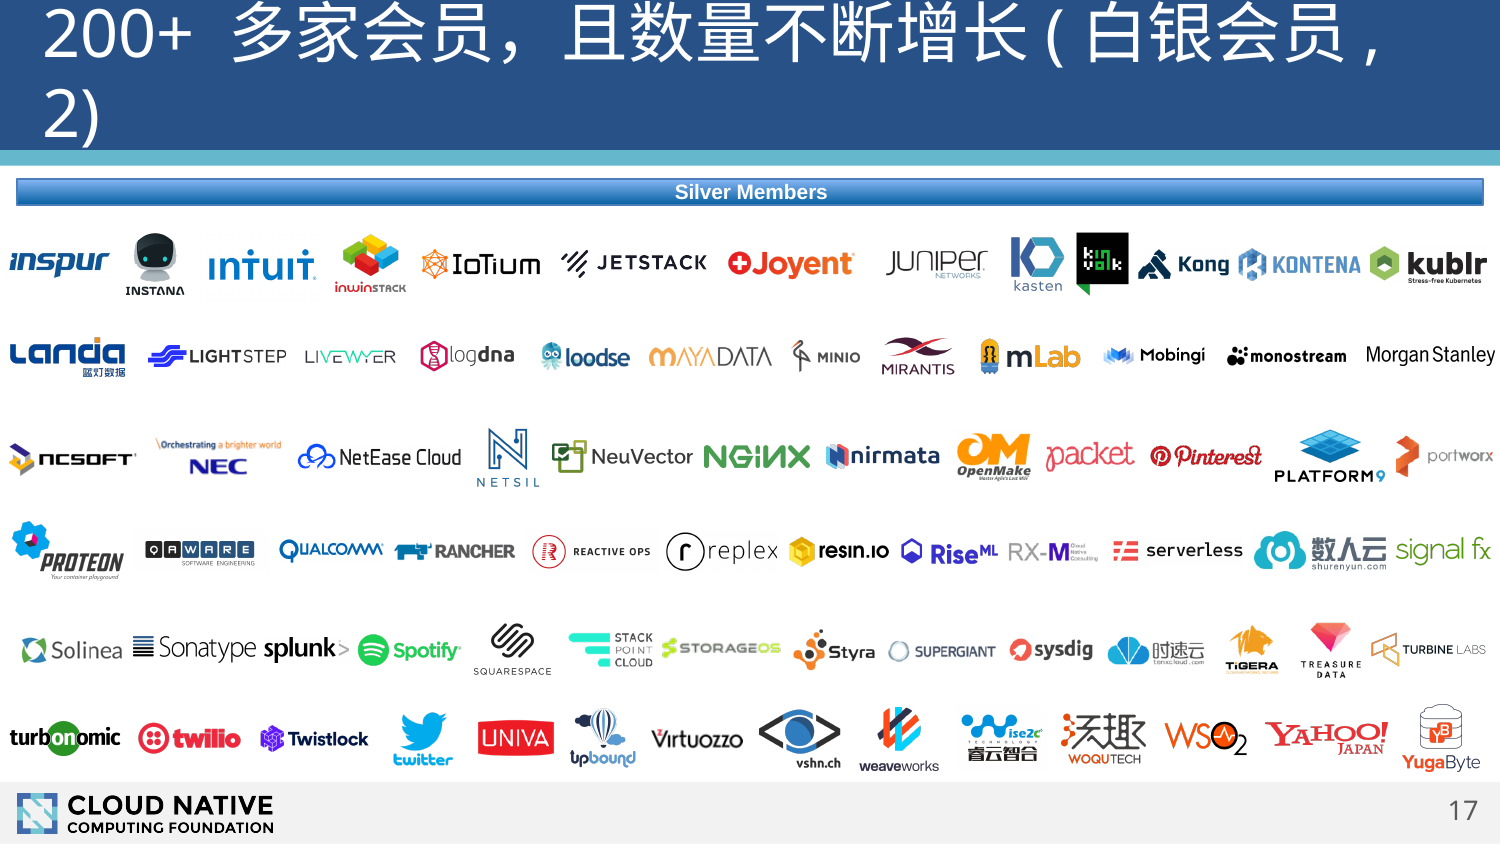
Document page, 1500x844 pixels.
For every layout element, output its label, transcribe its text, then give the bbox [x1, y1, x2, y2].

picture [419, 249, 551, 280]
picture [955, 705, 1047, 772]
picture [469, 617, 560, 682]
picture [856, 706, 941, 771]
picture [568, 708, 638, 769]
picture [757, 707, 842, 770]
picture [393, 530, 517, 572]
picture [1159, 718, 1252, 759]
picture [1217, 624, 1287, 676]
picture [552, 440, 693, 473]
picture [9, 721, 121, 756]
picture [1007, 234, 1067, 295]
picture [12, 521, 25, 534]
title 200+ 多家会员，且数量不断增长(白银会员, 2) [26, 15, 1464, 127]
picture [356, 633, 462, 666]
picture [791, 620, 876, 679]
picture [415, 337, 521, 376]
picture [1100, 342, 1206, 370]
picture [384, 709, 463, 768]
picture [976, 335, 1082, 377]
picture [1060, 713, 1146, 764]
picture [135, 720, 245, 756]
picture [660, 632, 784, 668]
picture [304, 328, 397, 385]
picture [704, 445, 810, 468]
picture [879, 324, 958, 388]
picture [472, 422, 542, 490]
picture [121, 226, 190, 303]
picture [649, 346, 773, 366]
picture [717, 238, 866, 291]
picture [883, 628, 1000, 672]
picture [651, 710, 743, 767]
picture [1075, 232, 1129, 297]
picture [12, 521, 124, 582]
picture [8, 433, 137, 480]
picture [791, 340, 861, 372]
picture [1370, 631, 1487, 668]
picture [820, 443, 944, 469]
picture [1367, 346, 1496, 366]
picture [25, 534, 37, 546]
text_box Silver Members [554, 171, 949, 213]
picture [148, 345, 286, 367]
picture [148, 432, 286, 480]
picture [1044, 428, 1136, 485]
picture [955, 429, 1033, 484]
picture [279, 539, 385, 564]
picture [17, 793, 273, 834]
picture [1294, 620, 1363, 680]
picture [199, 227, 322, 301]
picture [1265, 722, 1388, 755]
picture [331, 227, 410, 302]
picture [1402, 704, 1481, 773]
picture [1394, 536, 1492, 567]
picture [133, 636, 257, 663]
picture [6, 334, 129, 378]
picture [1007, 532, 1099, 571]
picture [1100, 620, 1210, 680]
picture [132, 529, 270, 574]
picture [1107, 537, 1245, 566]
picture [786, 535, 892, 568]
picture [264, 636, 349, 663]
picture [539, 342, 631, 370]
picture [16, 630, 126, 670]
picture [6, 249, 112, 279]
picture [1007, 623, 1093, 676]
slide_number 17 [1403, 779, 1494, 844]
picture [1395, 426, 1493, 486]
picture [875, 243, 998, 285]
picture [1147, 432, 1264, 480]
picture [476, 714, 555, 763]
picture [1238, 244, 1361, 284]
picture [296, 443, 461, 470]
picture [1225, 345, 1348, 367]
picture [258, 704, 371, 773]
text_box [949, 178, 1484, 206]
picture [666, 530, 778, 573]
picture [525, 528, 657, 574]
picture [1370, 246, 1487, 283]
picture [901, 538, 998, 564]
text_box [16, 178, 554, 206]
picture [1274, 422, 1385, 490]
picture [560, 249, 708, 279]
picture [1137, 249, 1229, 280]
picture [567, 623, 653, 676]
picture [1254, 531, 1386, 571]
